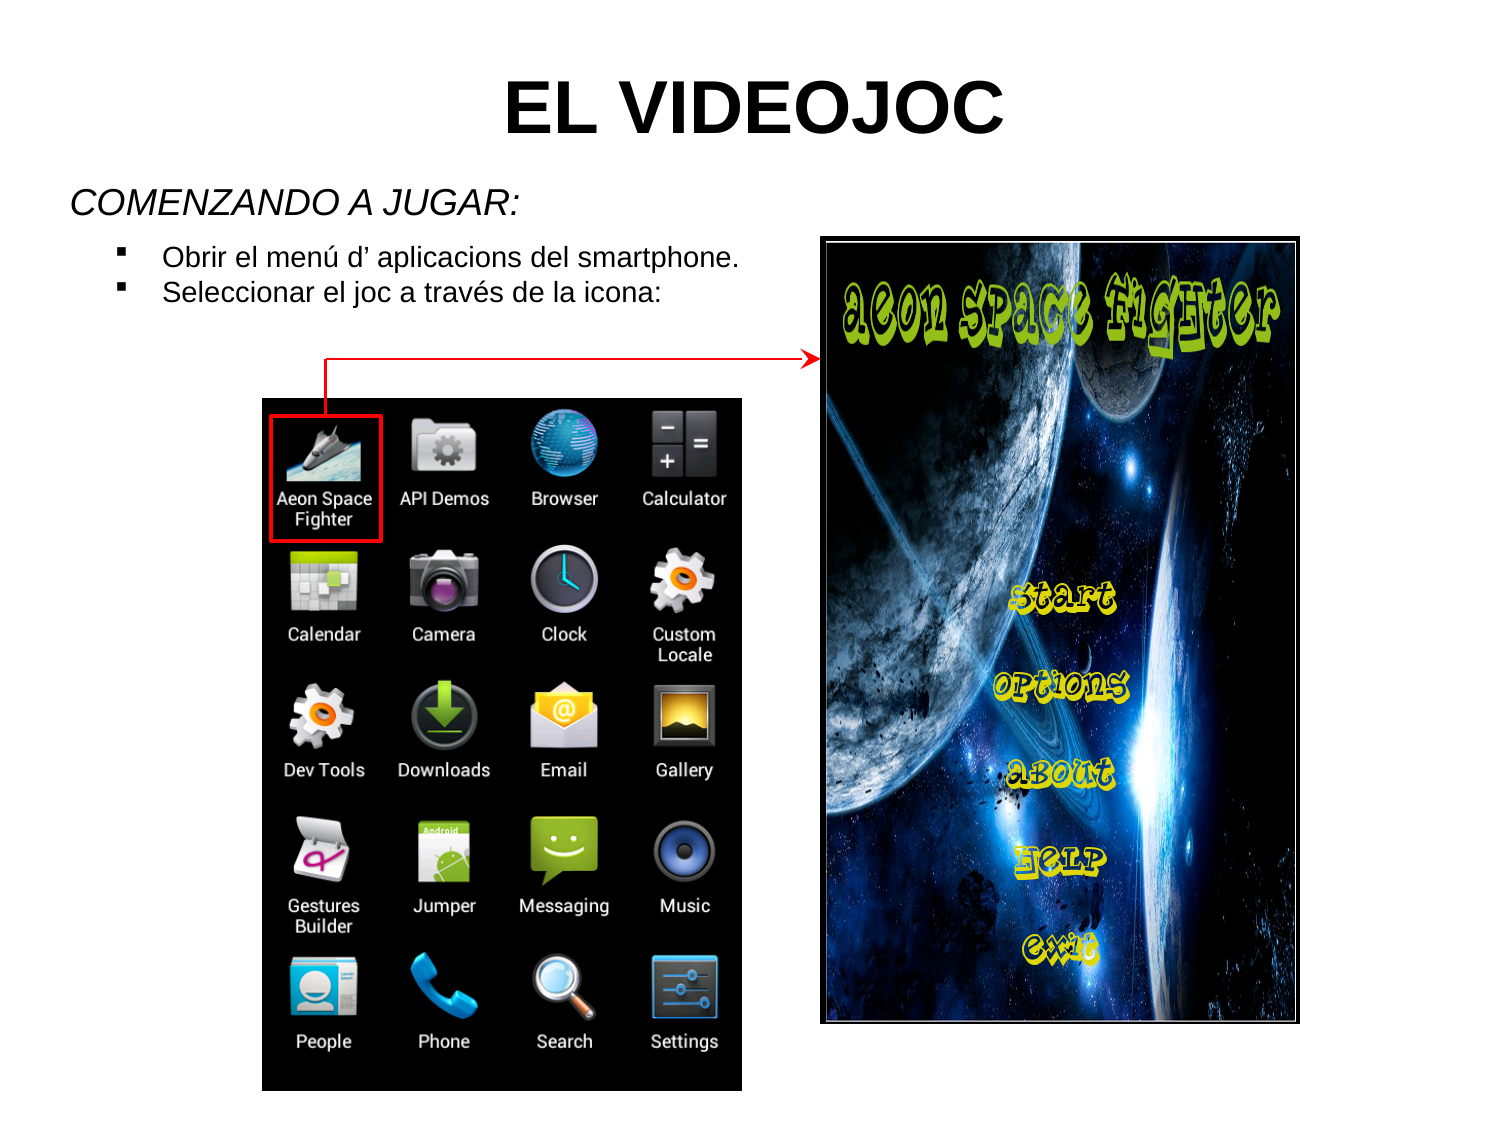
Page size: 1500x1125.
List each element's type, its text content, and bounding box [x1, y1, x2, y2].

picture [262, 398, 743, 1091]
text_box COMENZANDO A JUGAR: [54, 170, 621, 230]
text_box Obrir el menú d’ aplicacions del smartphone. Seleccionar el joc a través de la icona: [100, 230, 776, 316]
picture [820, 236, 1300, 1025]
title EL VIDEOJOC [70, 43, 1440, 163]
